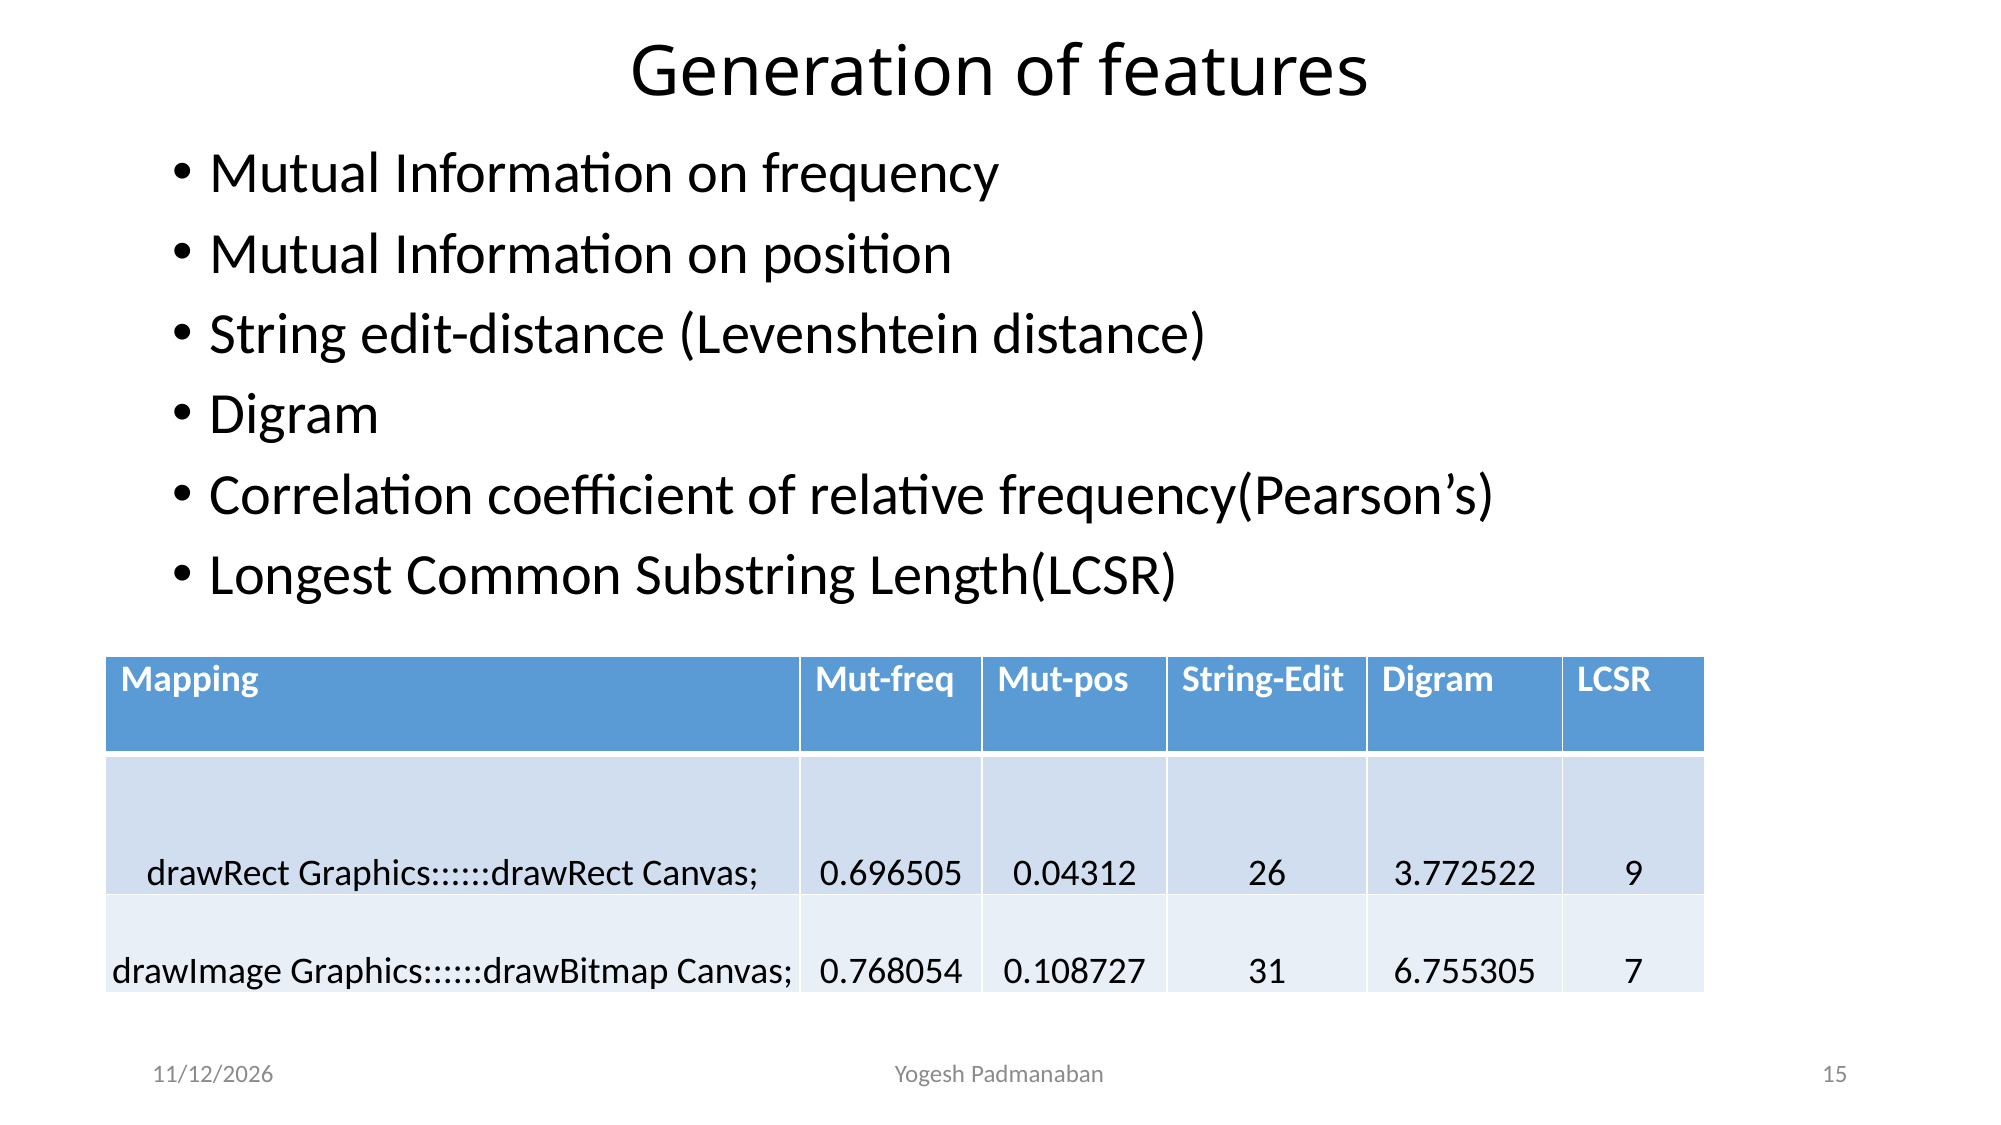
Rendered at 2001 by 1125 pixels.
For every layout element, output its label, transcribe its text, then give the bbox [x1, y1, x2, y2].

table_cell 9 [1563, 757, 1704, 894]
list Mutual Information on frequency Mutual Information on position String edit-distance (Levenshtein distance) Digram Correlation coefficient of relative frequency(Pearson’s) Longest Common Substring Length(LCSR) [157, 134, 1883, 909]
table_header Mut-freq [801, 657, 981, 751]
table_cell drawImage Graphics::::::drawBitmap Canvas; [106, 895, 799, 992]
table_cell 0.696505 [801, 757, 981, 894]
table_cell drawRect Graphics::::::drawRect Canvas; [106, 757, 799, 894]
table_cell 26 [1168, 757, 1366, 894]
footer Yogesh Padmanaban [762, 1042, 1238, 1103]
table_header LCSR [1563, 657, 1704, 751]
table_header Mapping [106, 657, 799, 751]
title Generation of features [137, 18, 1863, 118]
table_header Mut-pos [983, 657, 1166, 751]
table_cell 0.108727 [983, 895, 1166, 992]
table_cell 3.772522 [1368, 757, 1562, 894]
table_cell 7 [1563, 895, 1704, 992]
table_cell 31 [1168, 895, 1366, 992]
table_header Digram [1368, 657, 1562, 751]
table_header String-Edit [1168, 657, 1366, 751]
table_cell 0.768054 [801, 895, 981, 992]
slide_number 15 [1325, 1042, 1863, 1103]
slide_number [137, 1042, 675, 1103]
table_cell 6.755305 [1368, 895, 1562, 992]
table_cell 0.04312 [983, 757, 1166, 894]
